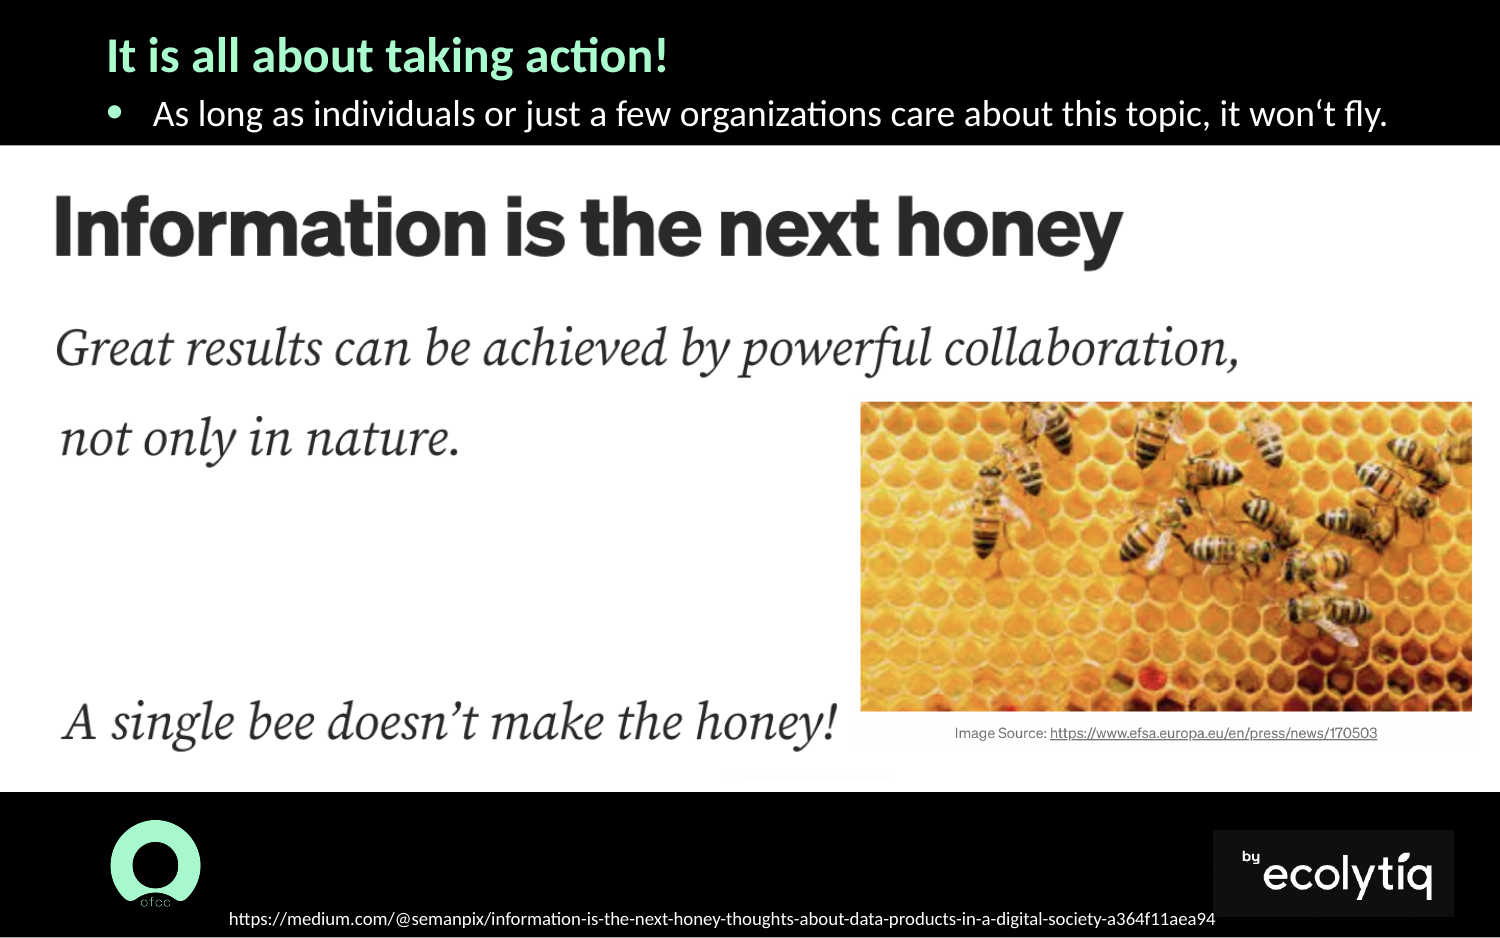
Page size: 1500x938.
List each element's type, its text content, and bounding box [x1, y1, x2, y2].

picture [2, 163, 1476, 779]
text_box It is all about taking action! [91, 35, 1158, 81]
picture [106, 814, 208, 917]
text_box https://medium.com/@semanpix/information-is-the-next-honey-thoughts-about-data-products-in-a-digital-society-a364f11aea94 [214, 899, 1231, 937]
text_box As long as individuals or just a few organizations care about this topic, it won‘t fly. [91, 81, 1475, 212]
picture [1213, 830, 1454, 917]
